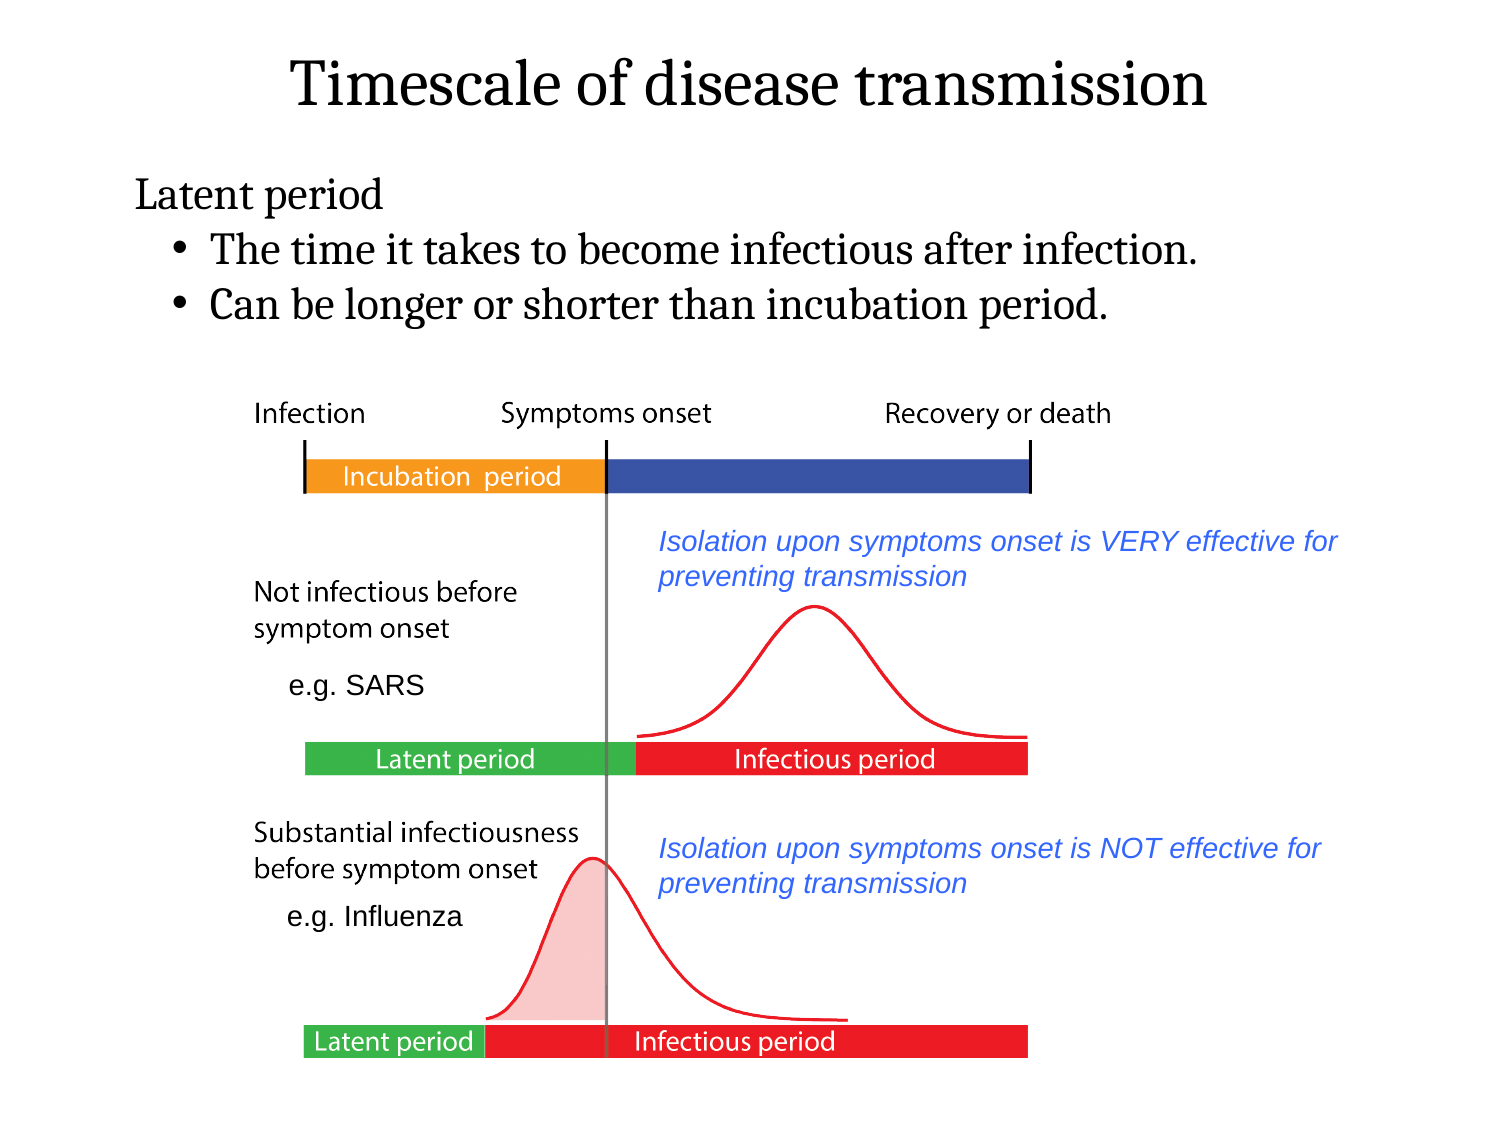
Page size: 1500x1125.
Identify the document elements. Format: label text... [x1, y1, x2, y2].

text_box Isolation upon symptoms onset is NOT effective for preventing transmission [1116, 822, 1369, 907]
text_box Isolation upon symptoms onset is VERY effective for preventing transmission [1116, 515, 1369, 600]
title Timescale of disease transmission [75, 19, 1425, 138]
picture [253, 396, 1112, 1059]
text_box Latent period The time it takes to become infectious after infection. Can be longer or shorter than incubation period. [119, 156, 1424, 336]
